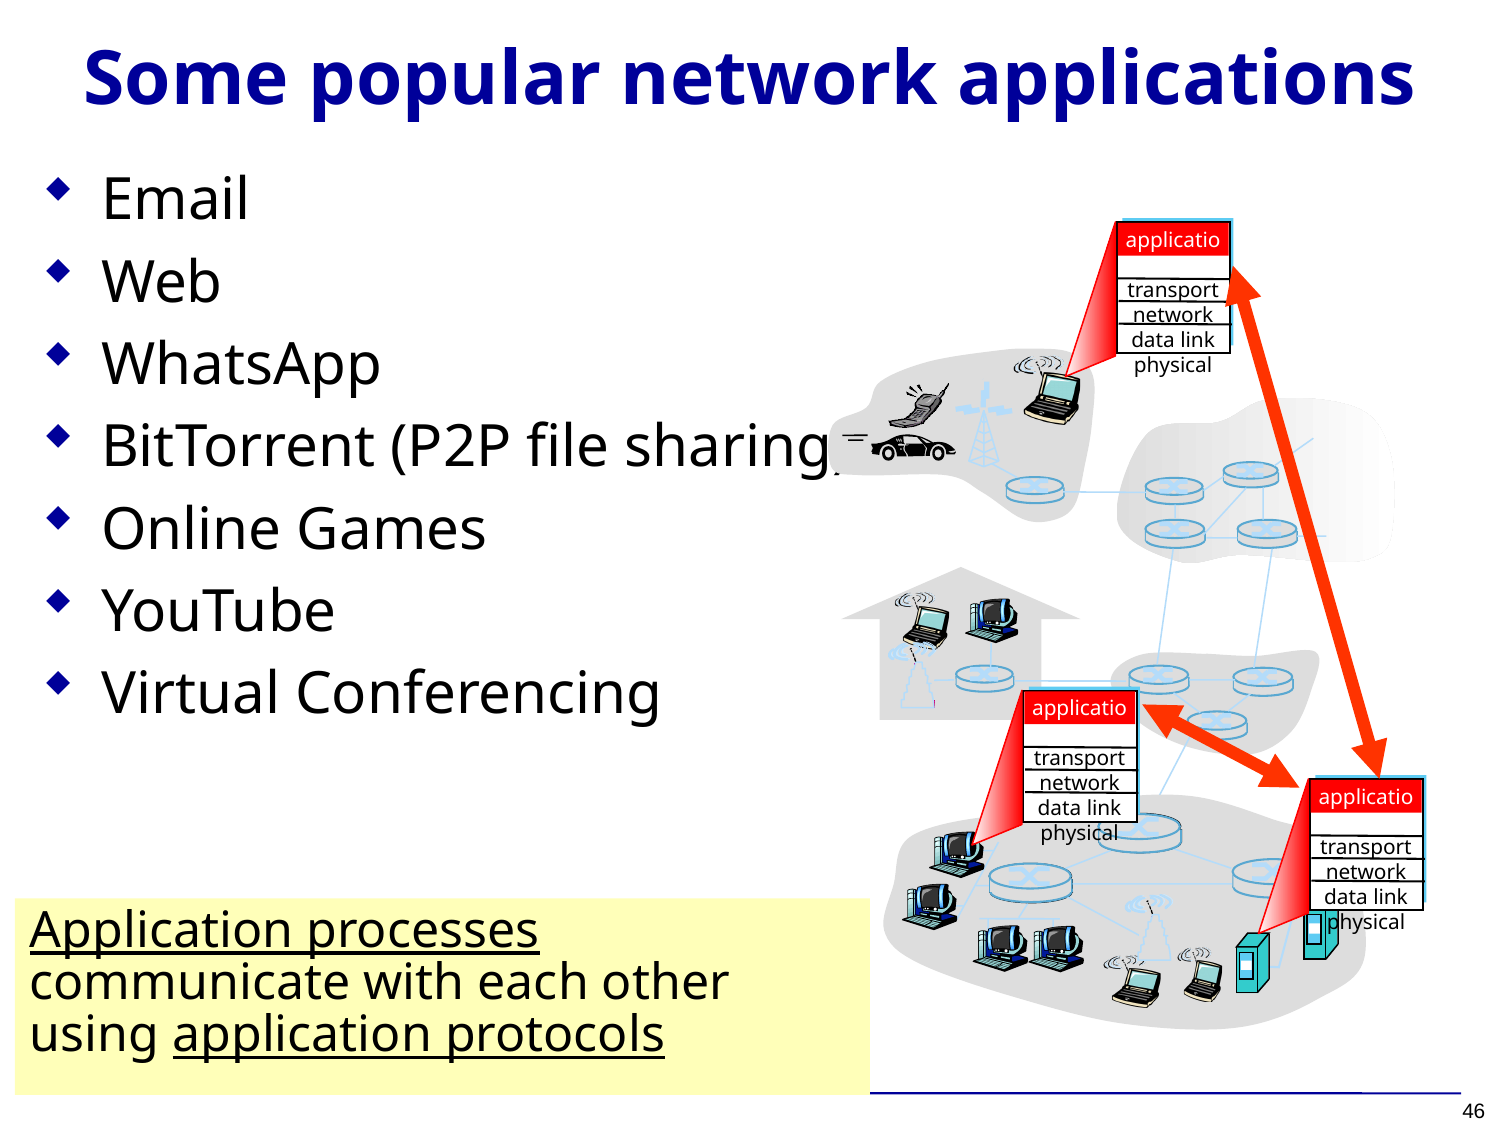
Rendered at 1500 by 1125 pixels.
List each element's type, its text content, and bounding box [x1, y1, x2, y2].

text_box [1141, 265, 1380, 788]
slide_number 46 [1425, 1094, 1500, 1125]
text_box Application processes communicate with each other using application protocols [14, 898, 870, 1095]
list Email Web WhatsApp BitTorrent (P2P file sharing) Online Games YouTube Virtual Conferencing [40, 161, 874, 898]
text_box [826, 217, 1434, 1032]
title Some popular network applications [0, 0, 1500, 151]
